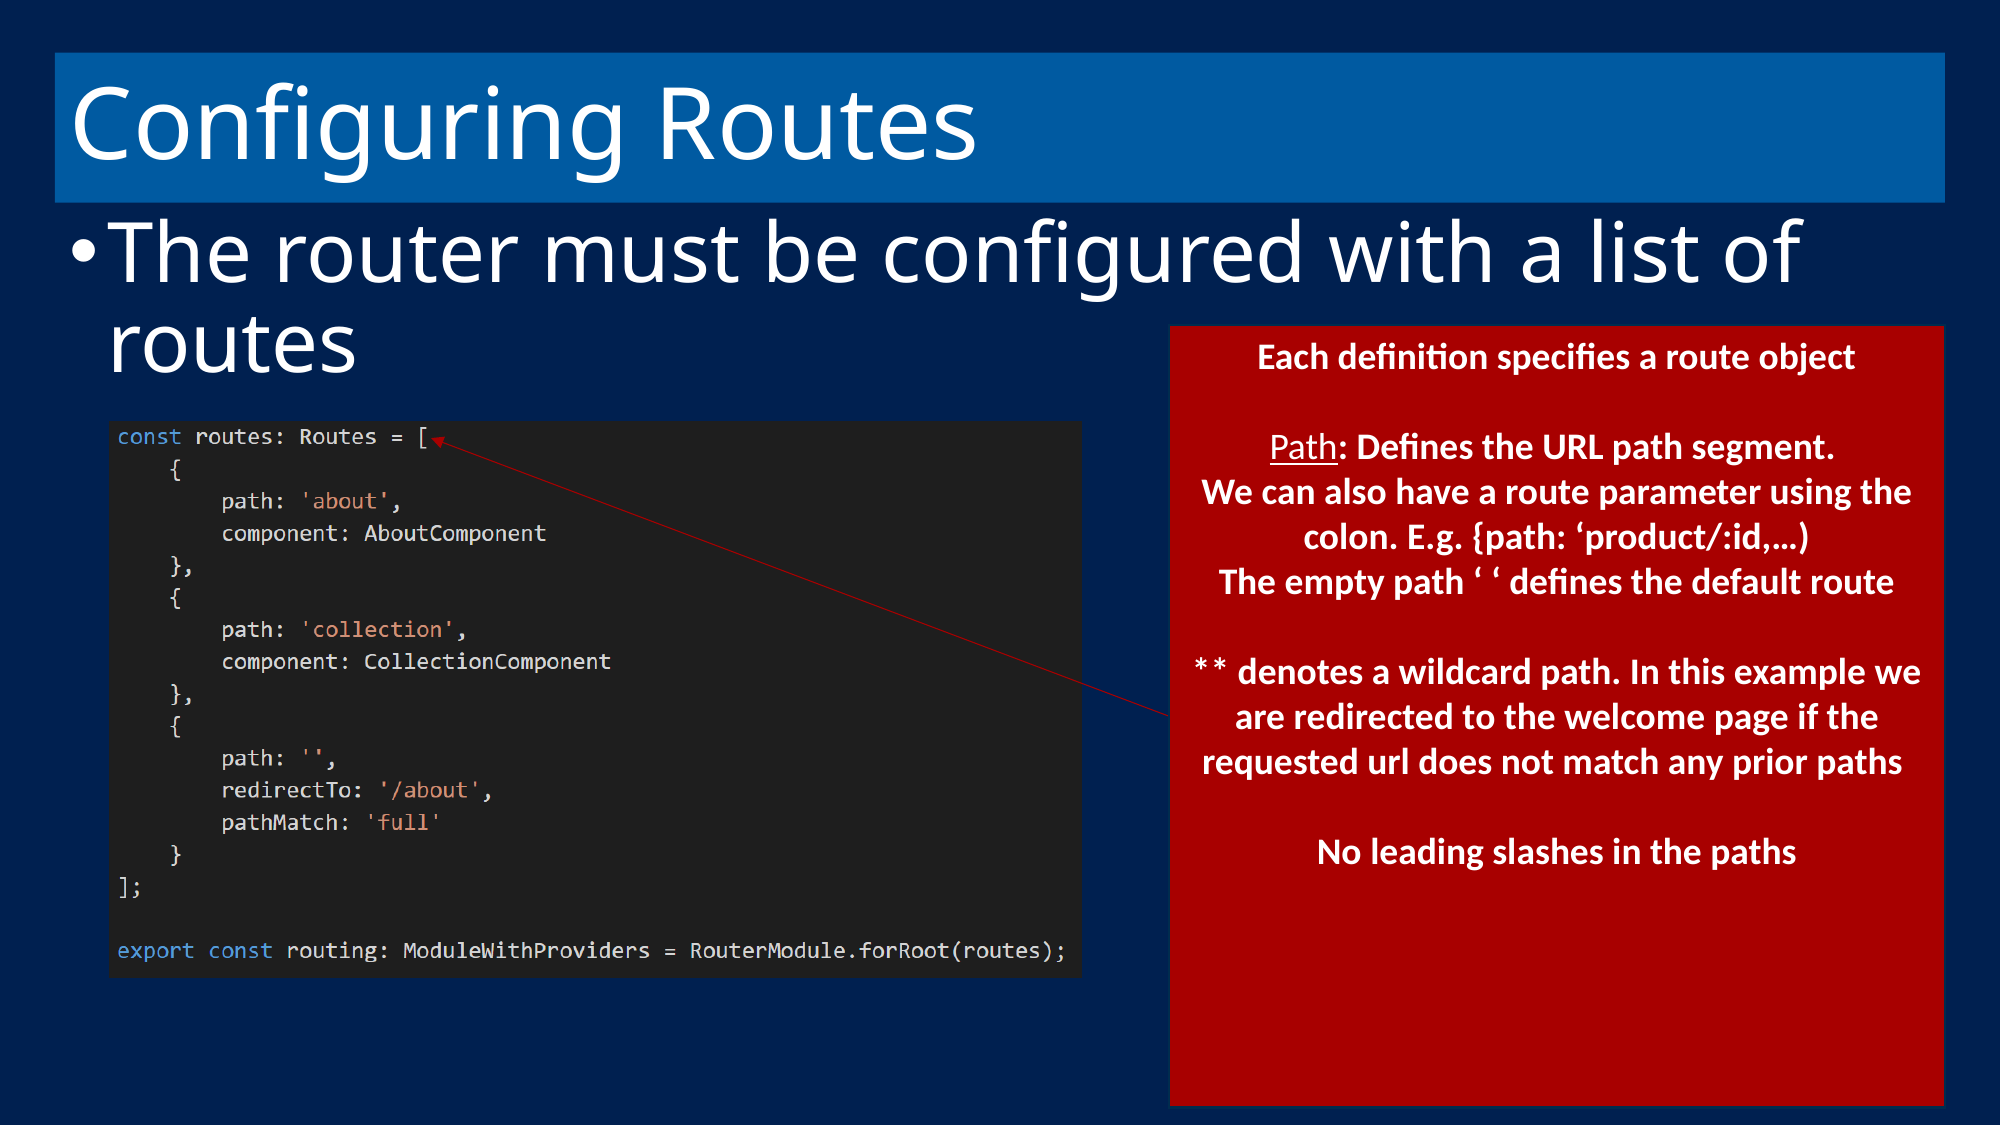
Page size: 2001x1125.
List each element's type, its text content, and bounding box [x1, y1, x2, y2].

list The router must be configured with a list of routes [54, 203, 1945, 1061]
text_box Each definition specifies a route object Path: Defines the URL path segment. We can also have a route parameter using the colon. E.g. {path: ‘product/:id,…) The empty path ‘ ‘ defines the default route ** denotes a wildcard path. In this example we are redirected to the welcome page if the requested url does not match any prior paths No leading slashes in the paths [1168, 324, 1946, 1109]
picture [109, 421, 1082, 978]
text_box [431, 437, 1170, 717]
title Configuring Routes [54, 52, 1945, 203]
